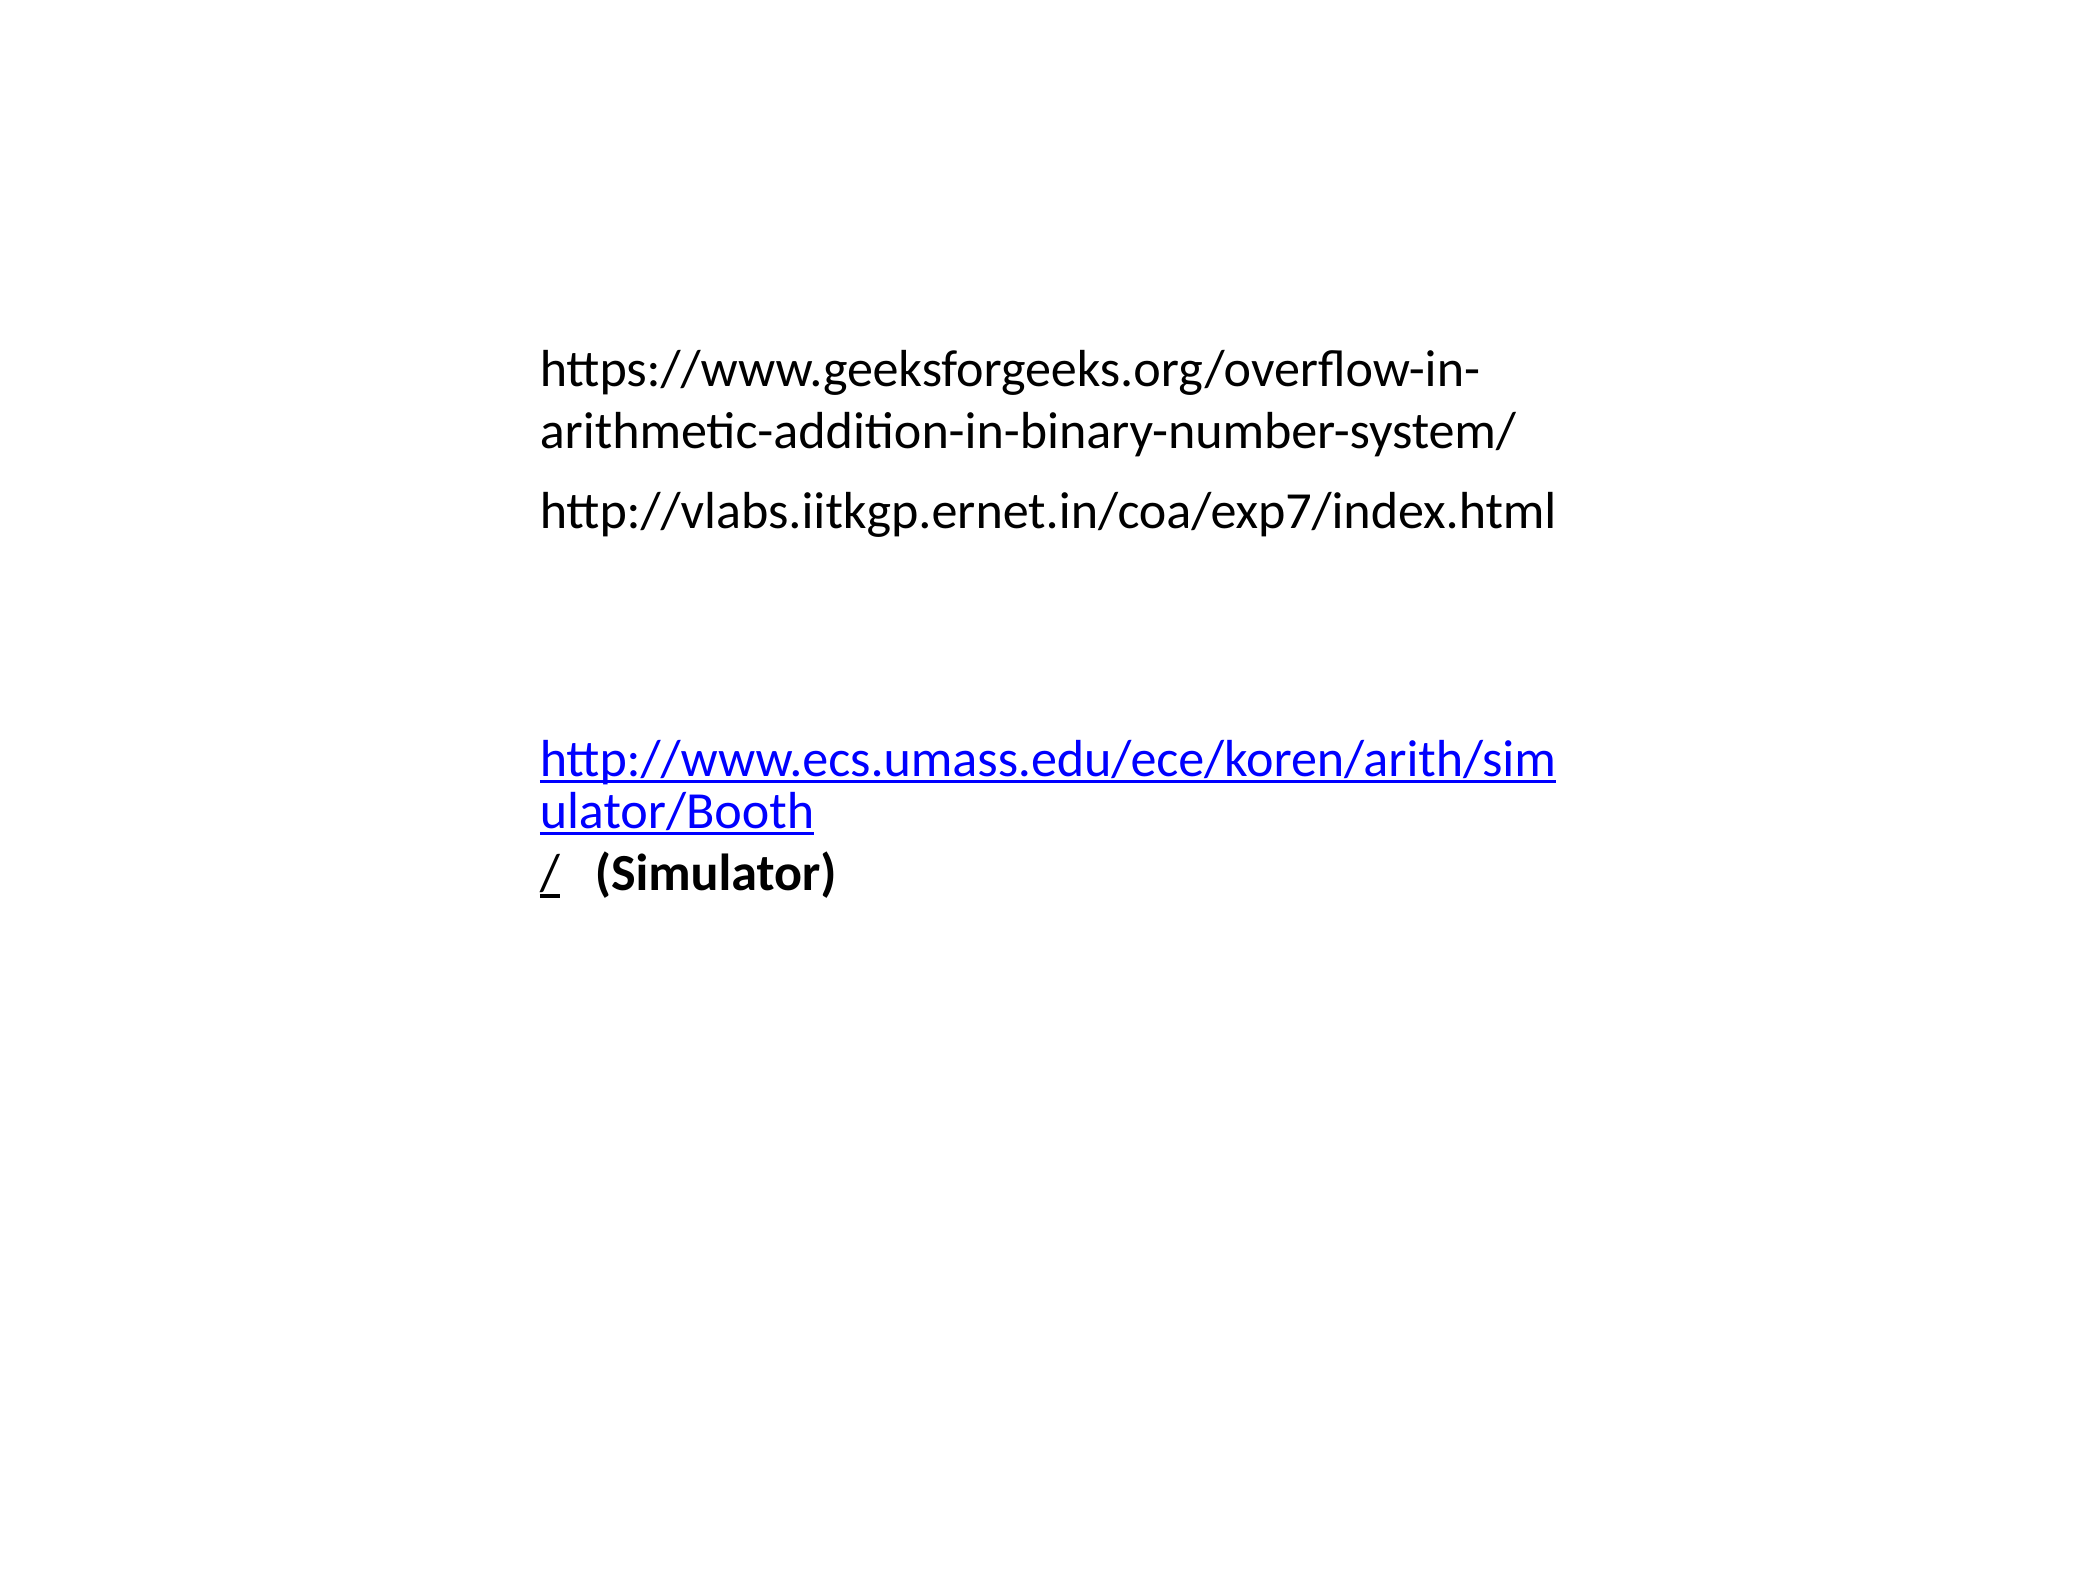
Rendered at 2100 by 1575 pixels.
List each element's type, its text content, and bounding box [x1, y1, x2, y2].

text_box http://www.ecs.umass.edu/ece/koren/arith/simulator/Booth/ (Simulator) [524, 716, 1575, 857]
text_box https://www.geeksforgeeks.org/overflow-in-arithmetic-addition-in-binary-number-system/ [524, 326, 1575, 467]
text_box http://vlabs.iitkgp.ernet.in/coa/exp7/index.html [524, 468, 1575, 546]
